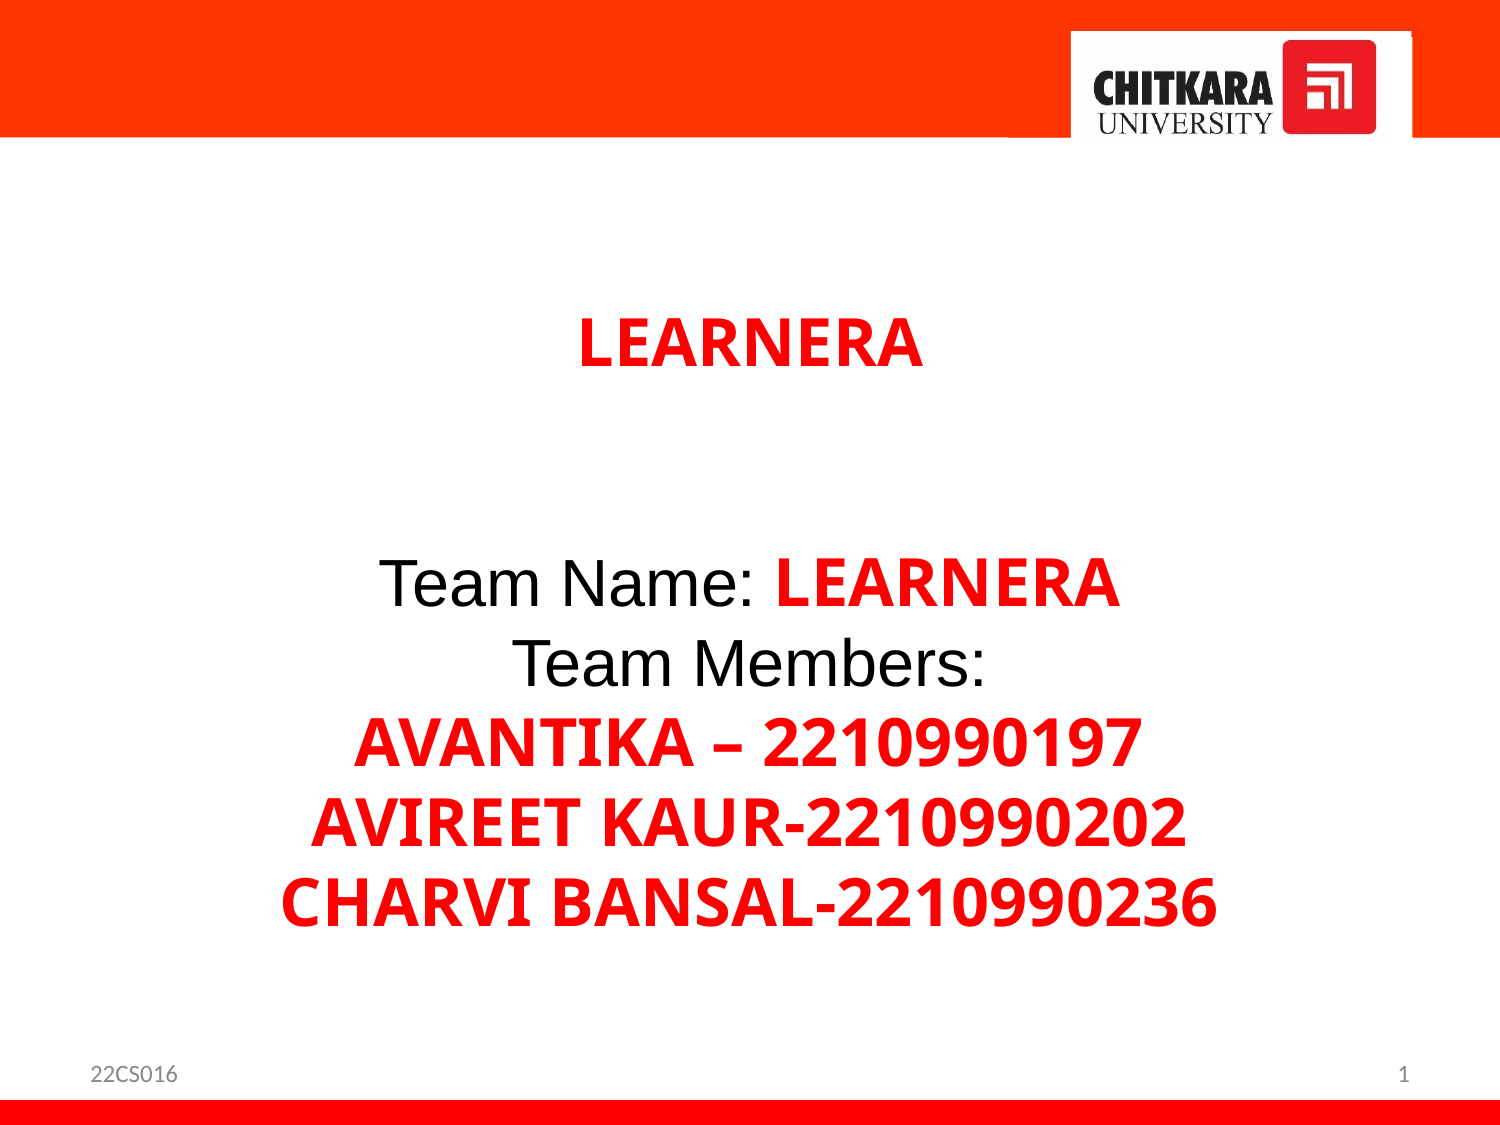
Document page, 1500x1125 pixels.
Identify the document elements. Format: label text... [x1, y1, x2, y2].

picture [1074, 37, 1391, 137]
text_box LEARNERA Team Name: LEARNERA Team Members: AVANTIKA – 2210990197 AVIREET KAUR-2210990202 CHARVI BANSAL-2210990236 [0, 137, 1500, 1125]
